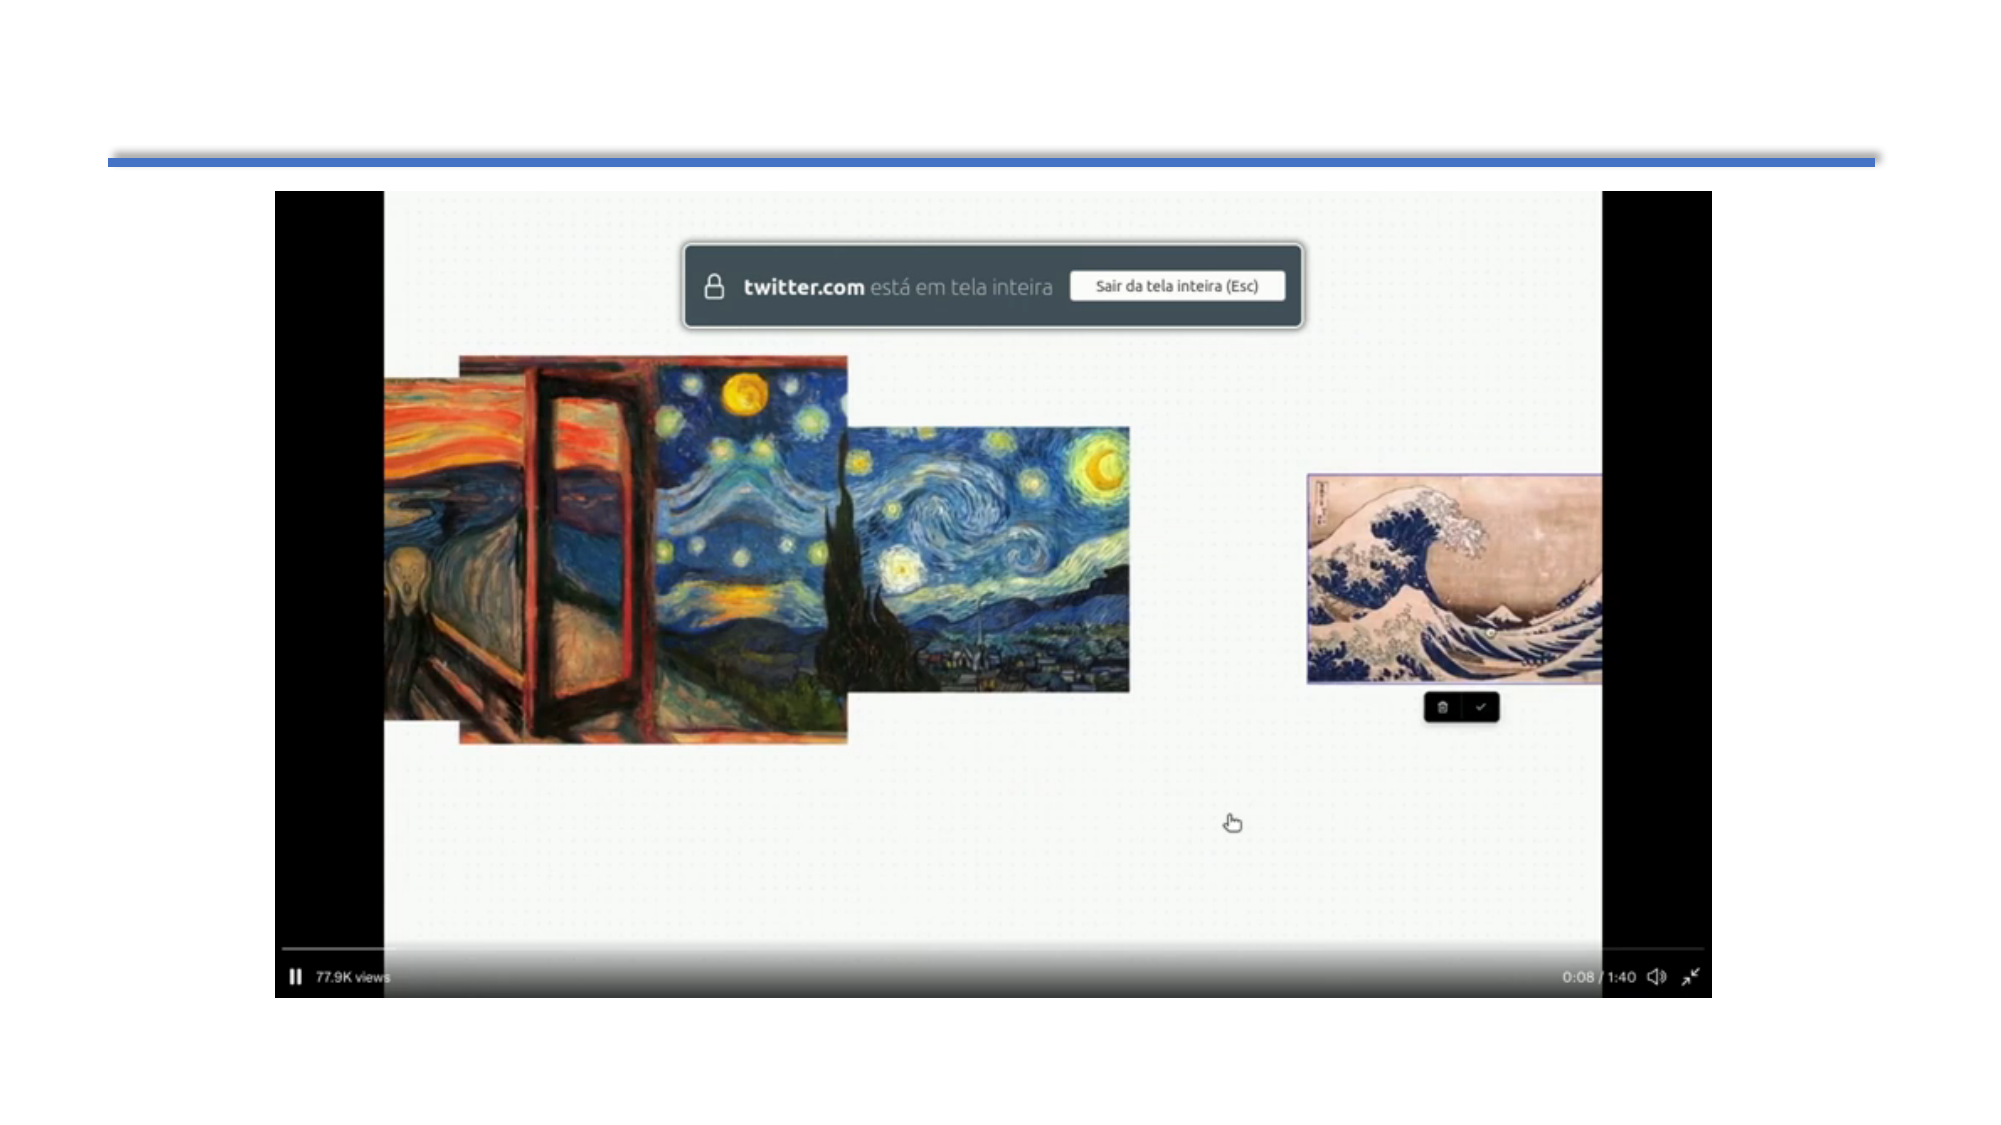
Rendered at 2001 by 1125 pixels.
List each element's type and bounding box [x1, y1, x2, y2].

list [273, 190, 1713, 999]
